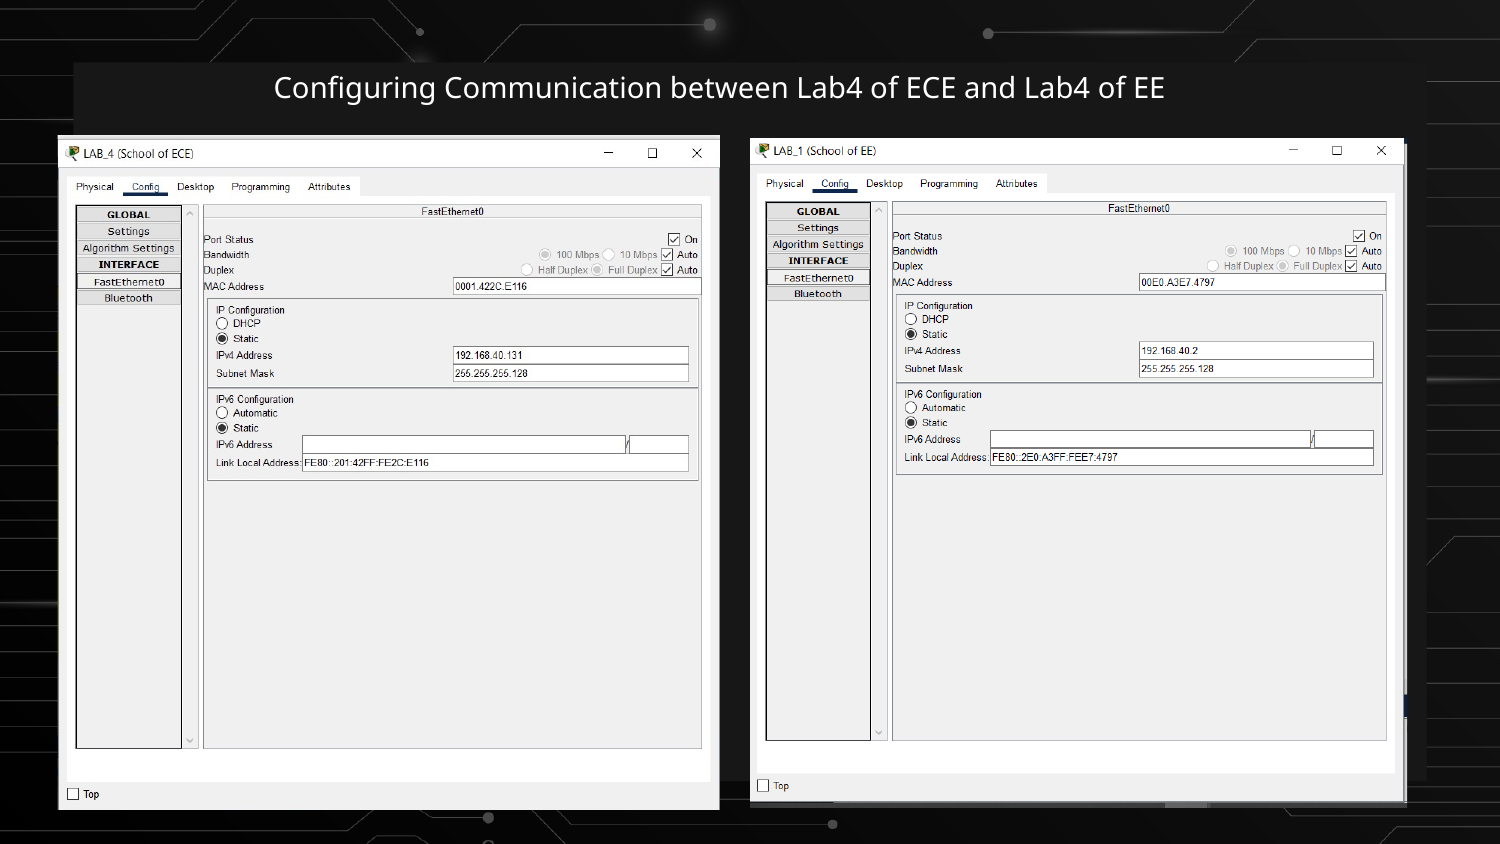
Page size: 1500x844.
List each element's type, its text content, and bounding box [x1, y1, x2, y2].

picture [0, 0, 1408, 844]
text_box Configuring Communication between Lab4 of ECE and Lab4 of EE [258, 61, 1242, 112]
